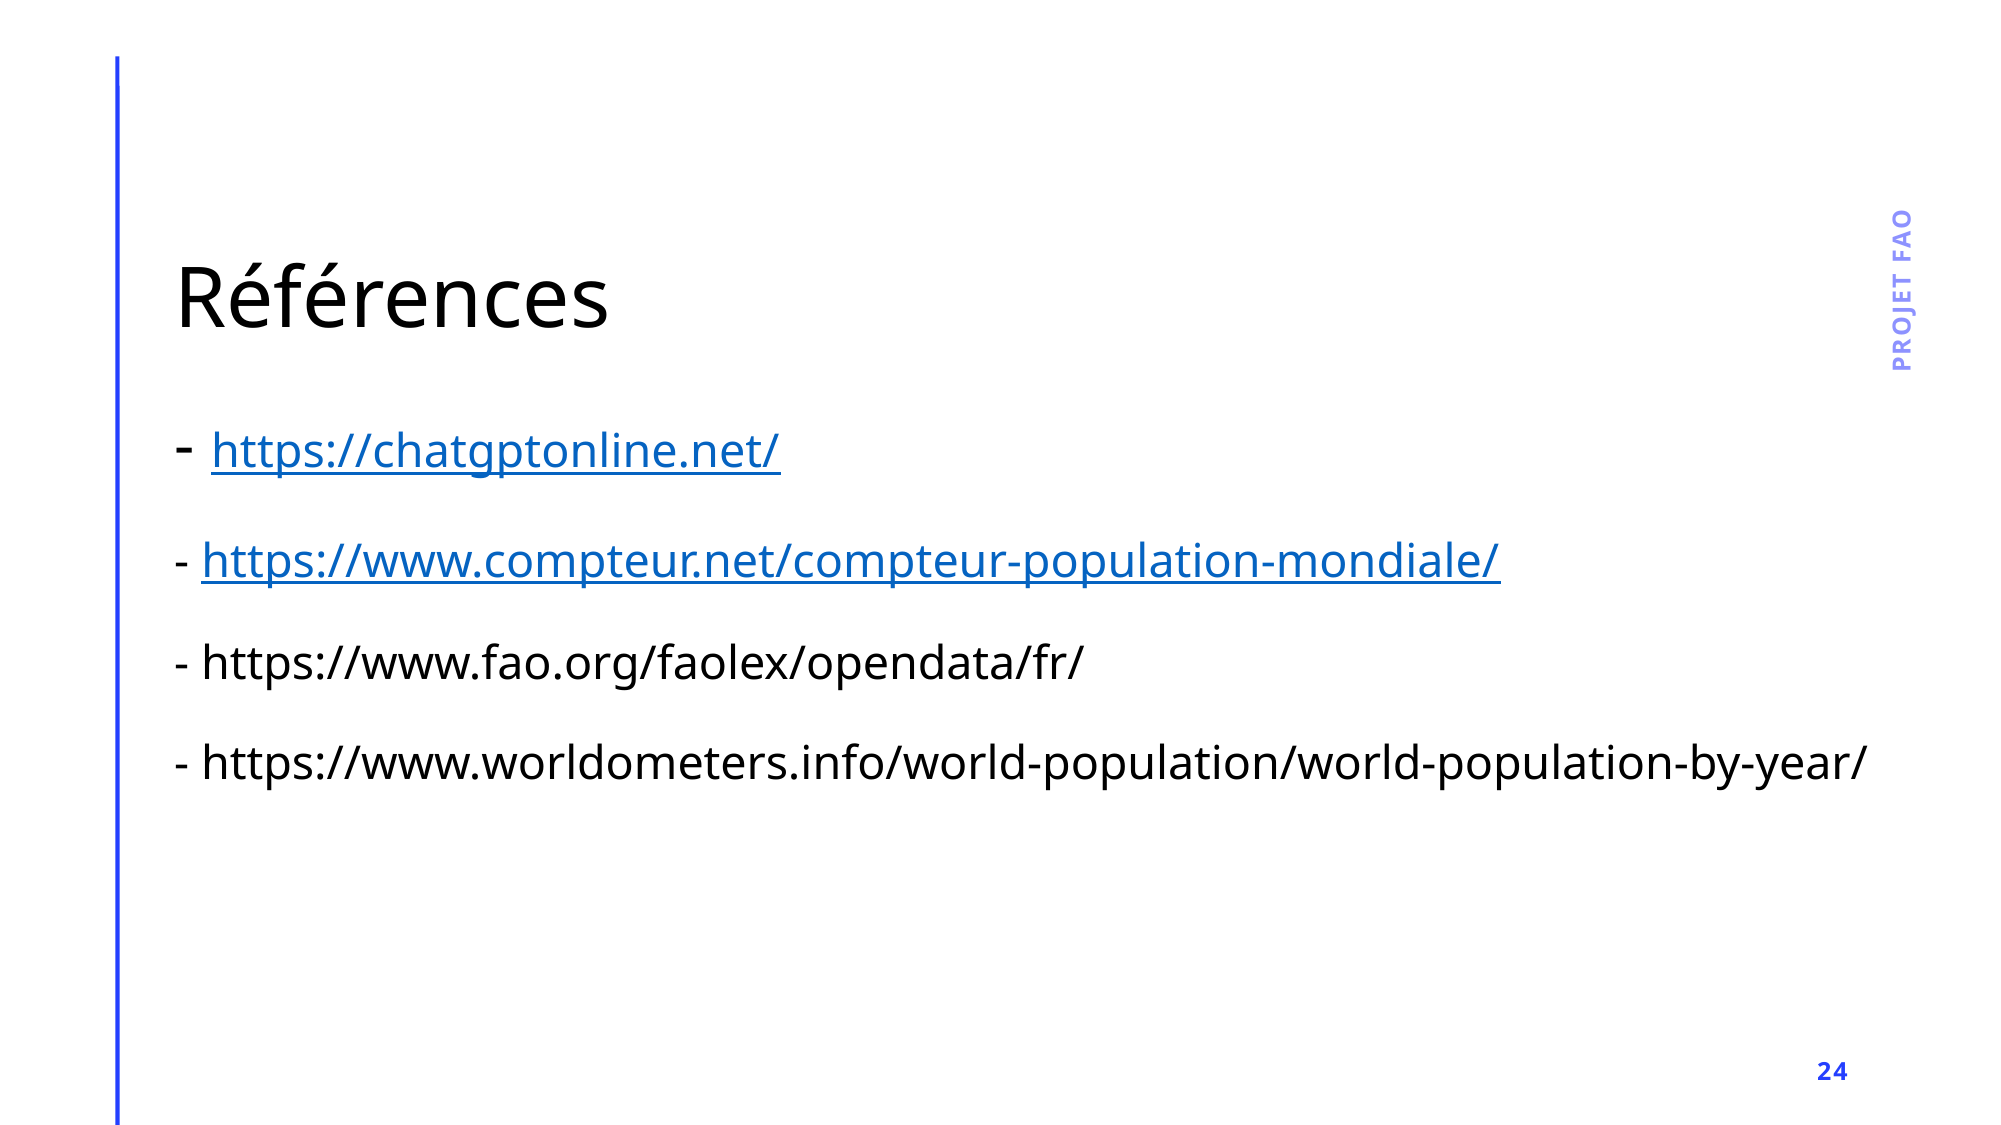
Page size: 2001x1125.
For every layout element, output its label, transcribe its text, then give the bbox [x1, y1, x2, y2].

slide_number 23 [1412, 1042, 1863, 1103]
text_box Projet FAo [1870, 0, 1931, 582]
text_box Références - https://chatgptonline.net/ - https://www.compteur.net/compteur-population-mondiale/ - https://www.fao.org/faolex/opendata/fr/ - https://www.worldometers.info/world-population/world-population-by-year/ [159, 194, 1902, 798]
